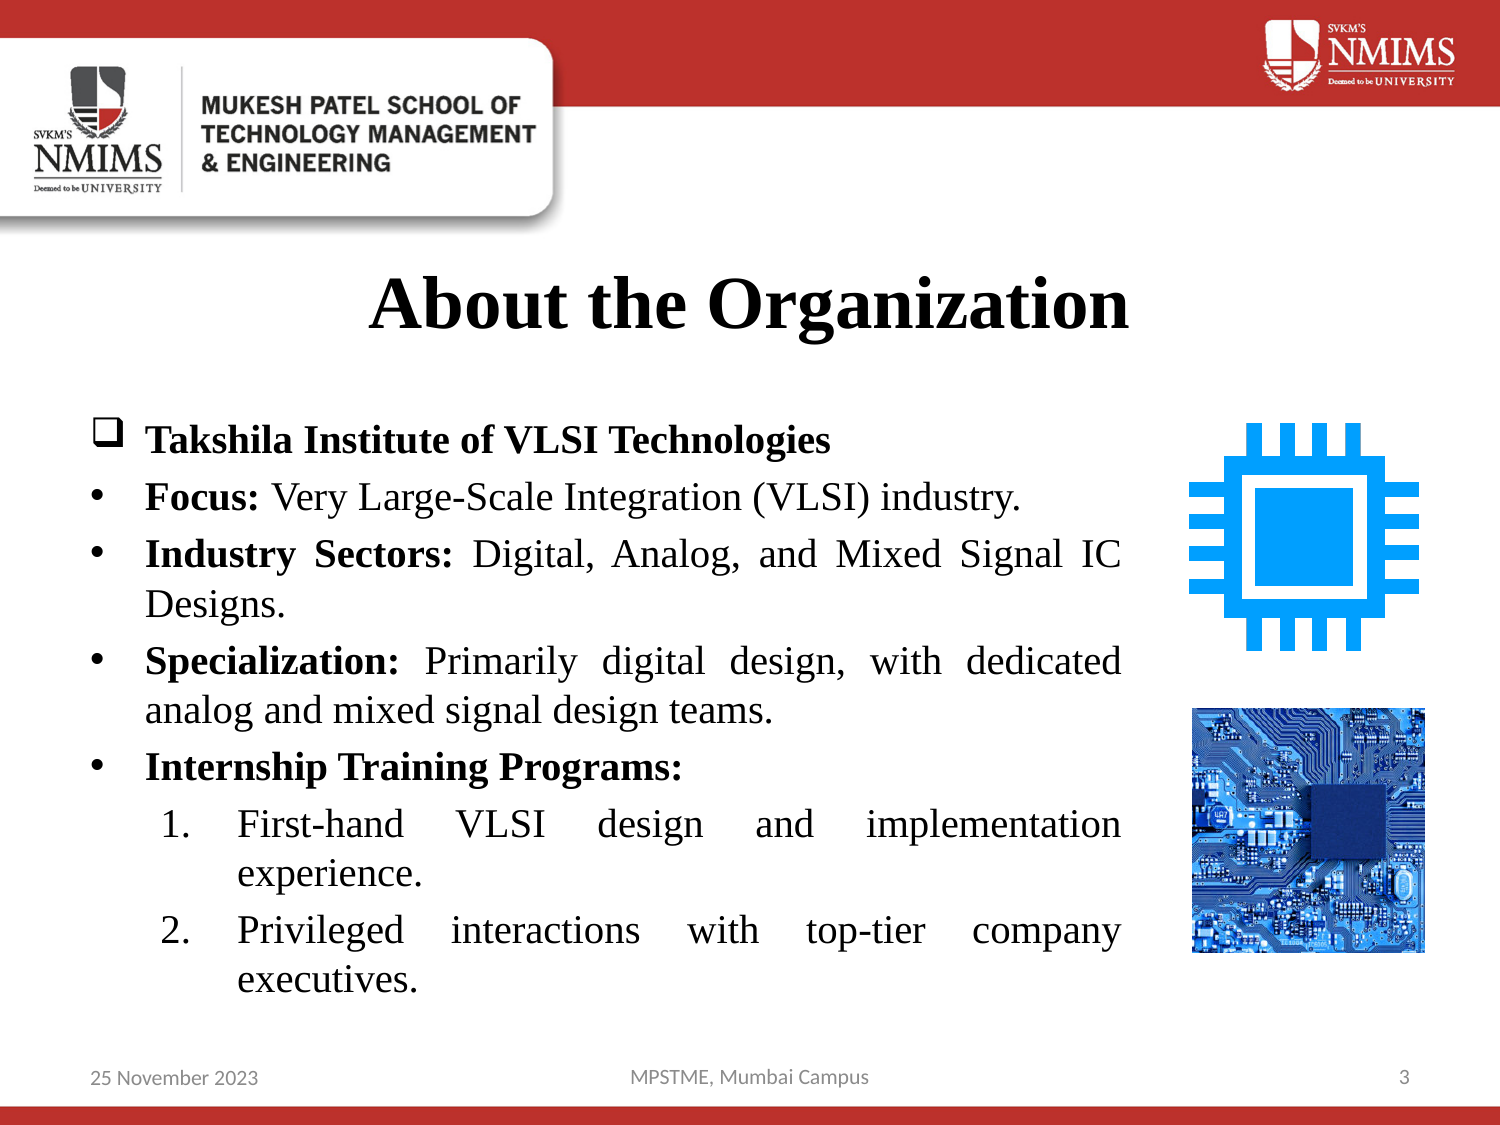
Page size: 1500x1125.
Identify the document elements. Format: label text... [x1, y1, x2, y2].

footer MPSTME, Mumbai Campus [512, 1045, 988, 1106]
list Takshila Institute of VLSI Technologies Focus: Very Large-Scale Integration (VLSI) industry. Industry Sectors: Digital, Analog, and Mixed Signal IC Designs. Specialization: Primarily digital design, with dedicated analog and mixed signal design teams. Internship Training Programs: First-hand VLSI design and implementation experience. Privileged interactions with top-tier company executives. [75, 405, 1138, 1013]
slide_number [75, 1046, 425, 1107]
slide_number 3 [1074, 1045, 1425, 1106]
title About the Organization [75, 223, 1425, 374]
picture [0, 0, 1500, 1125]
